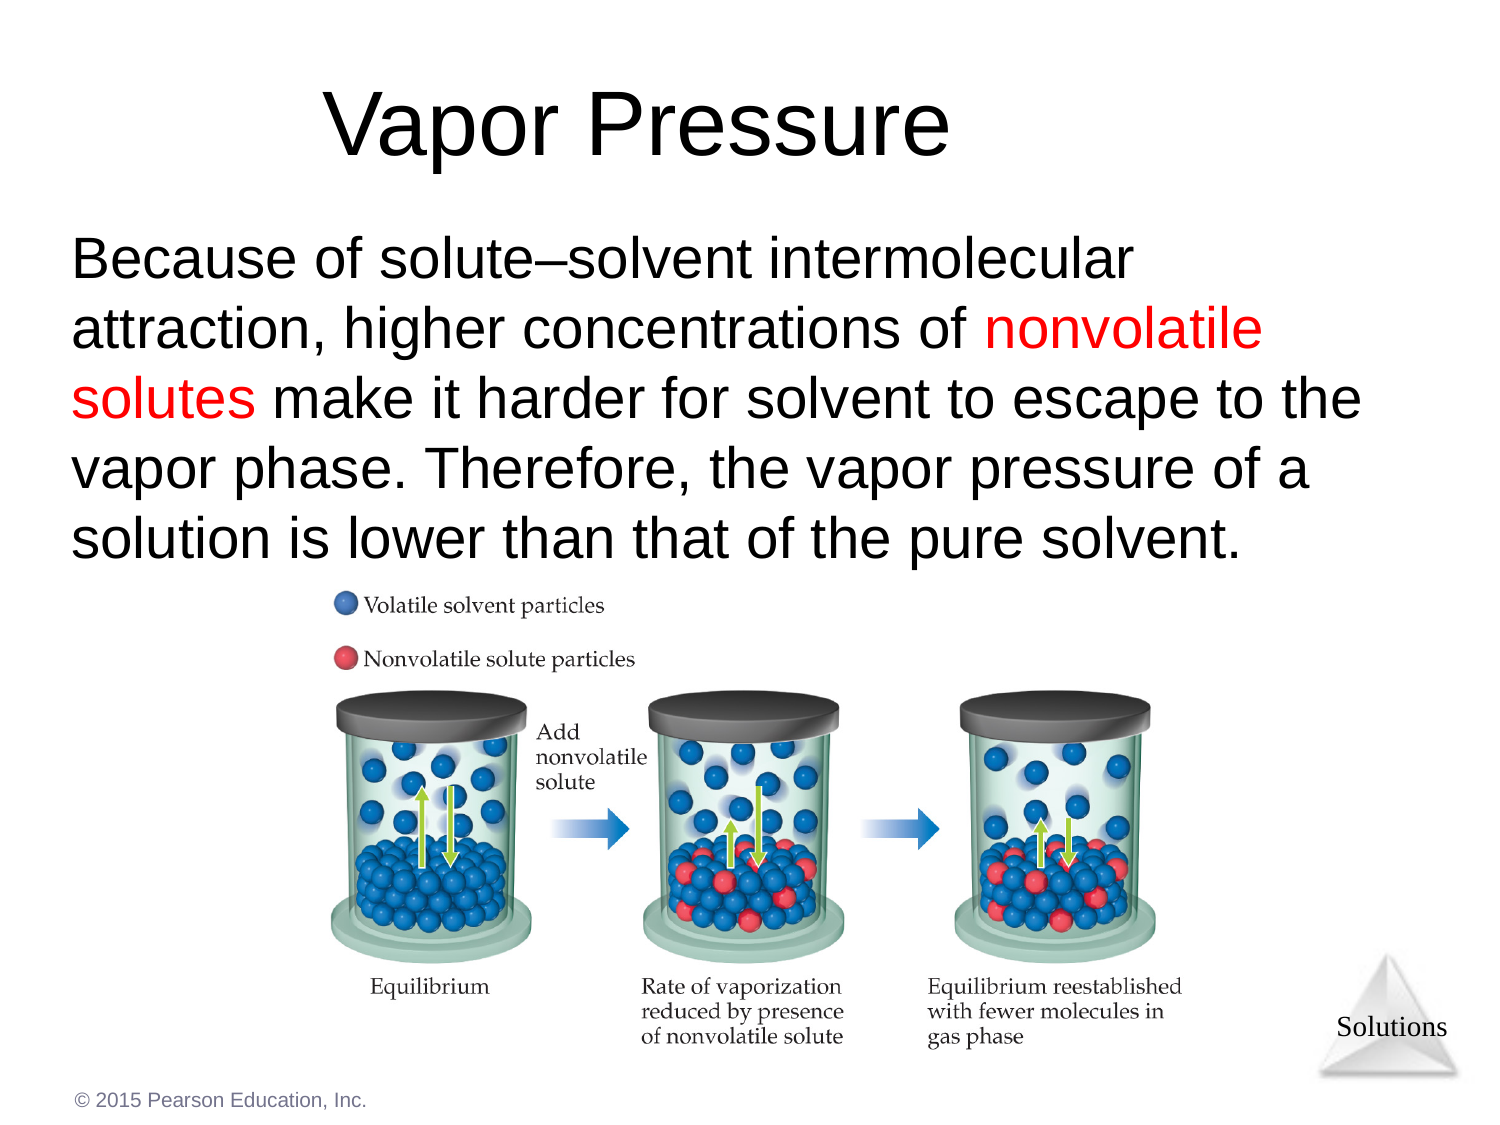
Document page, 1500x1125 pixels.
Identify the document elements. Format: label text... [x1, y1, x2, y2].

picture [324, 584, 1188, 1051]
title Vapor Pressure [0, 24, 1275, 212]
picture [1275, 899, 1500, 1125]
list Because of solute–solvent intermolecular attraction, higher concentrations of nonvolatile solutes make it harder for solvent to escape to the vapor phase. Therefore, the vapor pressure of a solution is lower than that of the pure solvent. [0, 212, 1400, 538]
